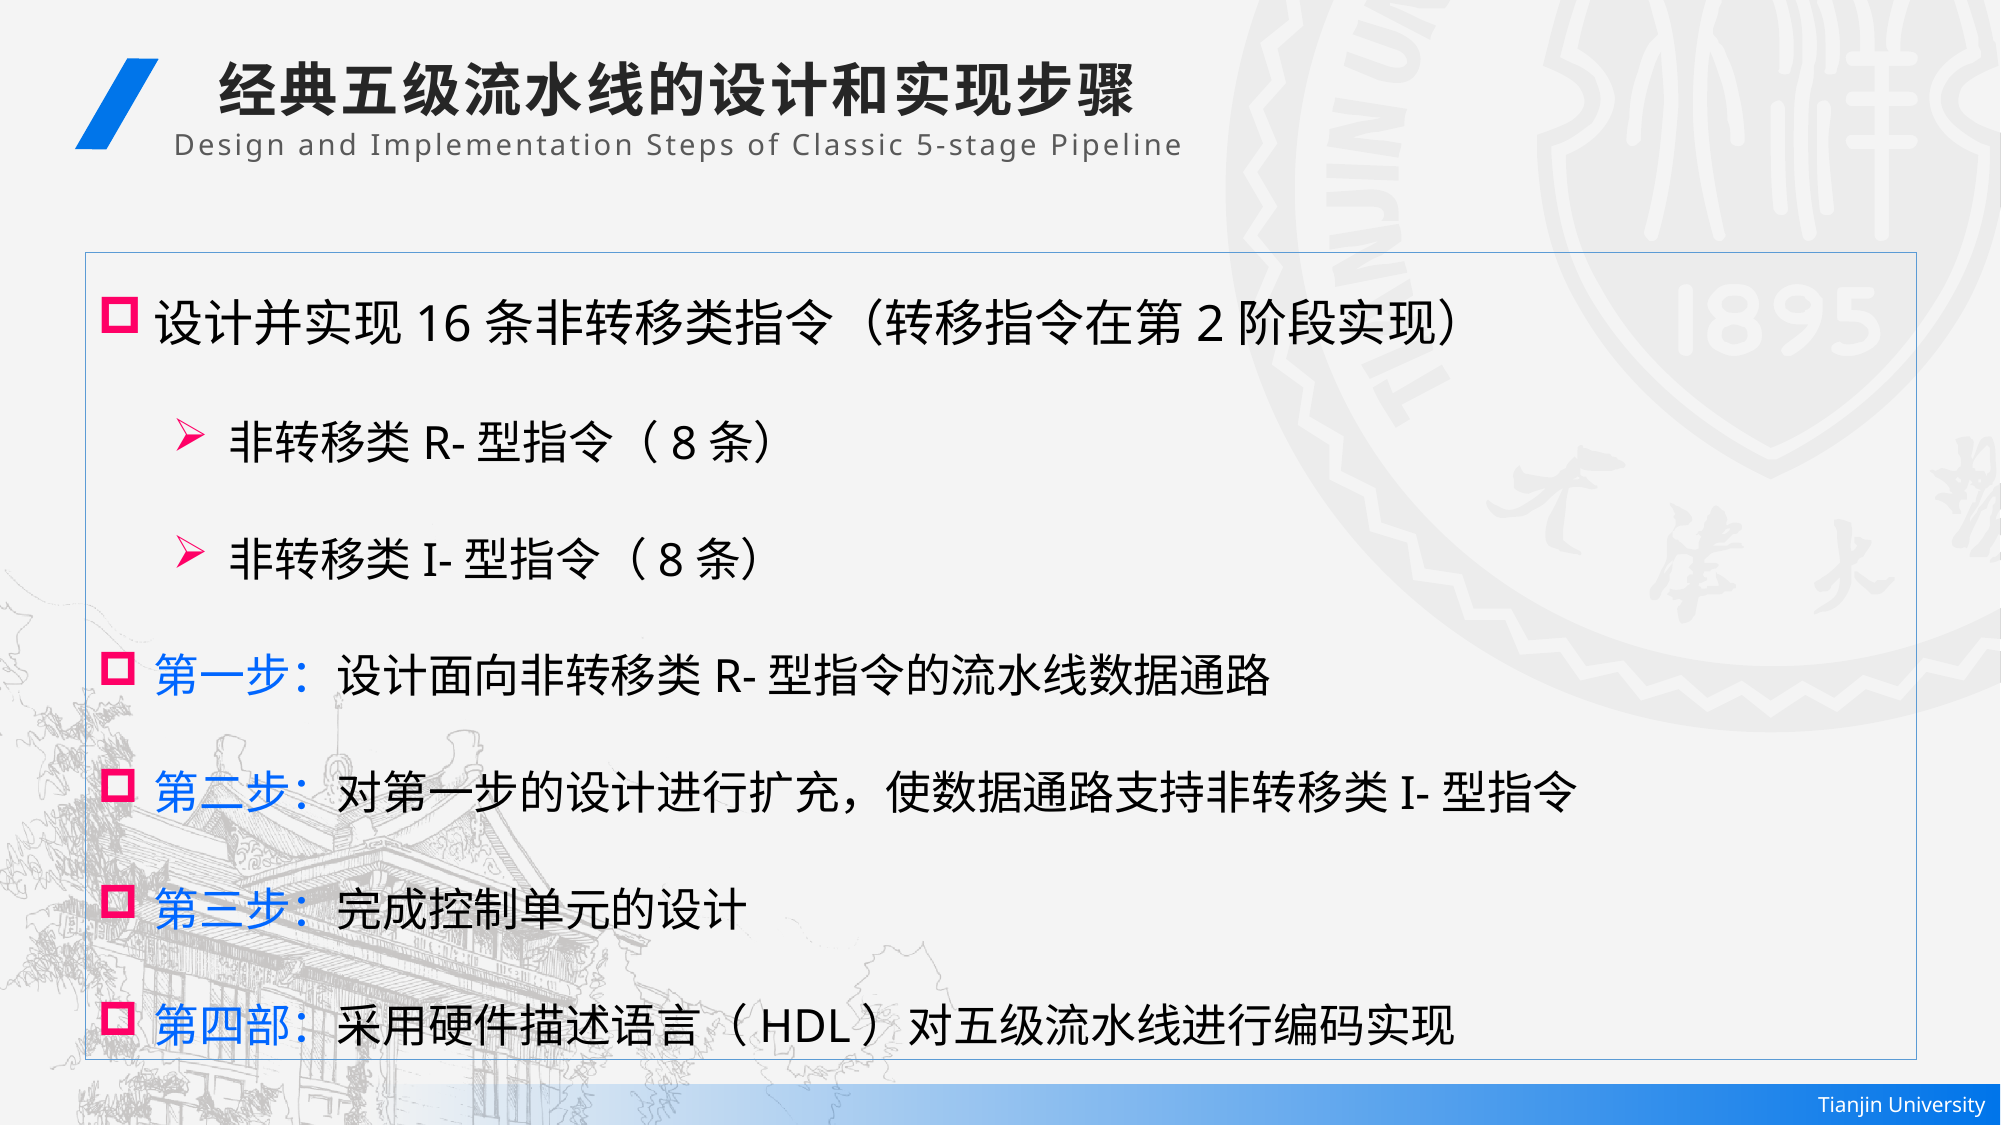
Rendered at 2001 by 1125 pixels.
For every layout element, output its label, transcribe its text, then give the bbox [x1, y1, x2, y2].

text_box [104, 45, 1253, 170]
text_box 设计并实现16条非转移类指令（转移指令在第2阶段实现） 非转移类R-型指令（8条） 非转移类I-型指令（8条） 第一步：设计面向非转移类R-型指令的流水线数据通路 第二步：对第一步的设计进行扩充，使数据通路支持非转移类I-型指令 第三步：完成控制单元的设计 第四部：采用硬件描述语言（HDL）对五级流水线进行编码实现 [85, 252, 1917, 1060]
text_box [74, 98, 104, 150]
